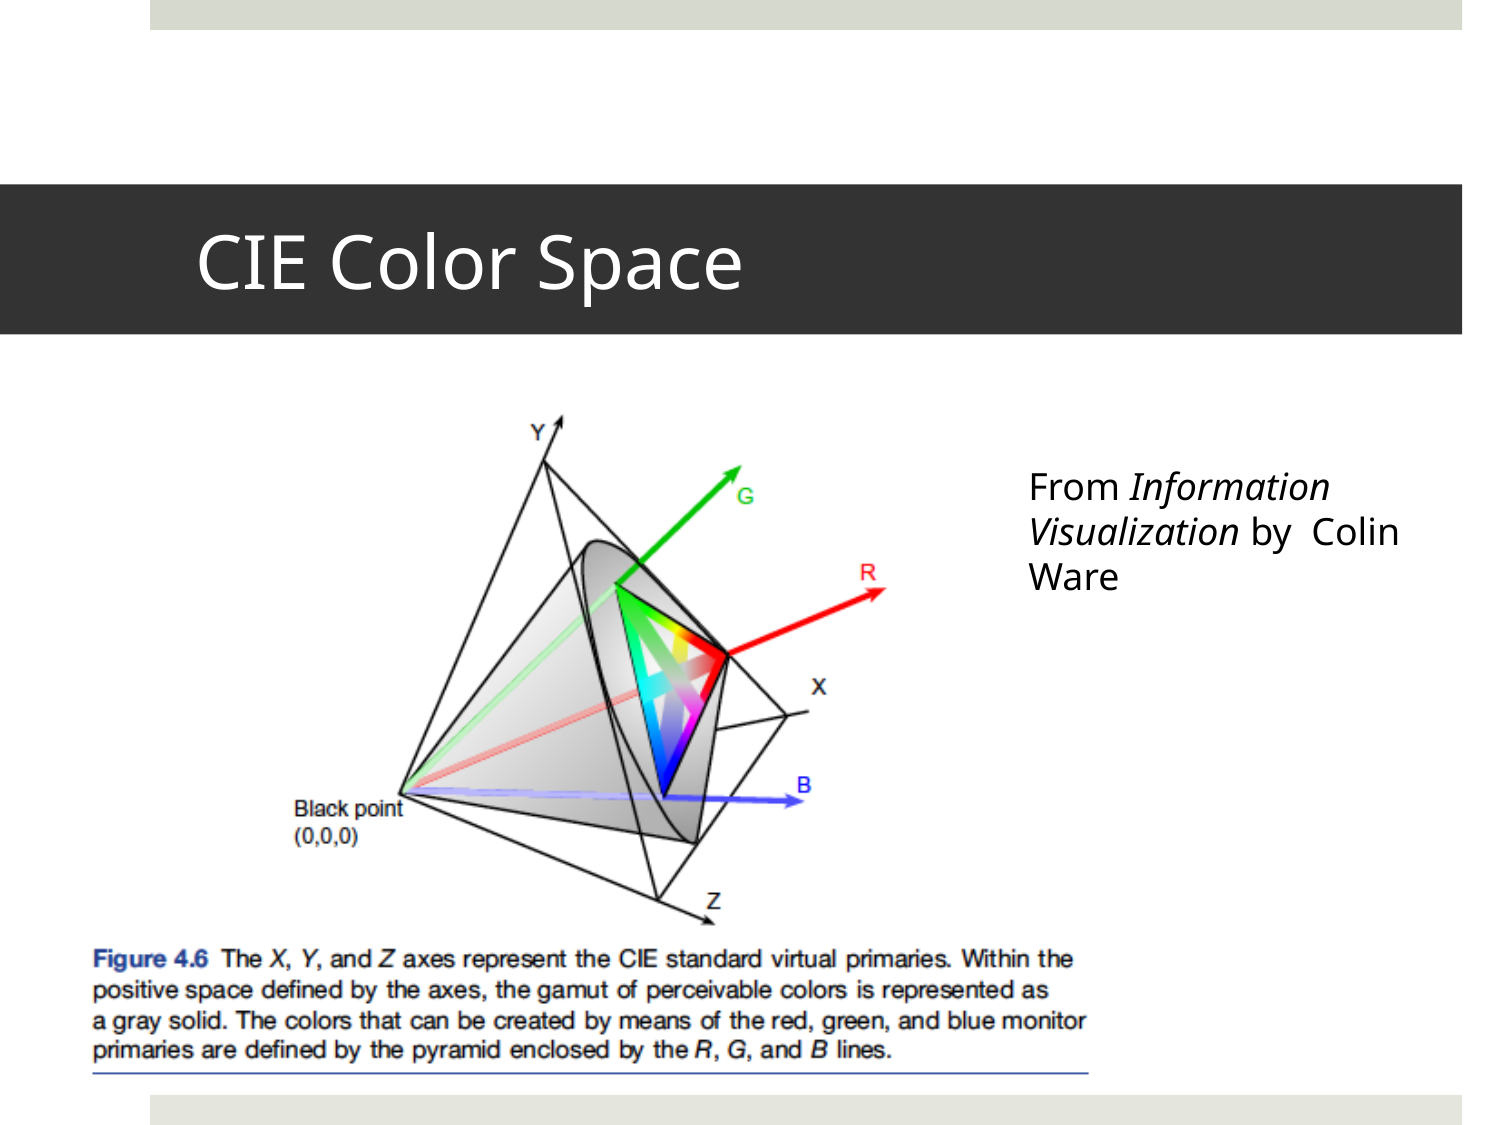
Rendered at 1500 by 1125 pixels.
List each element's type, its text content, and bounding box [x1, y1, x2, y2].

picture [52, 370, 1100, 1091]
title CIE Color Space [0, 184, 1463, 335]
text_box From Information Visualization by Colin Ware [1100, 455, 1500, 606]
